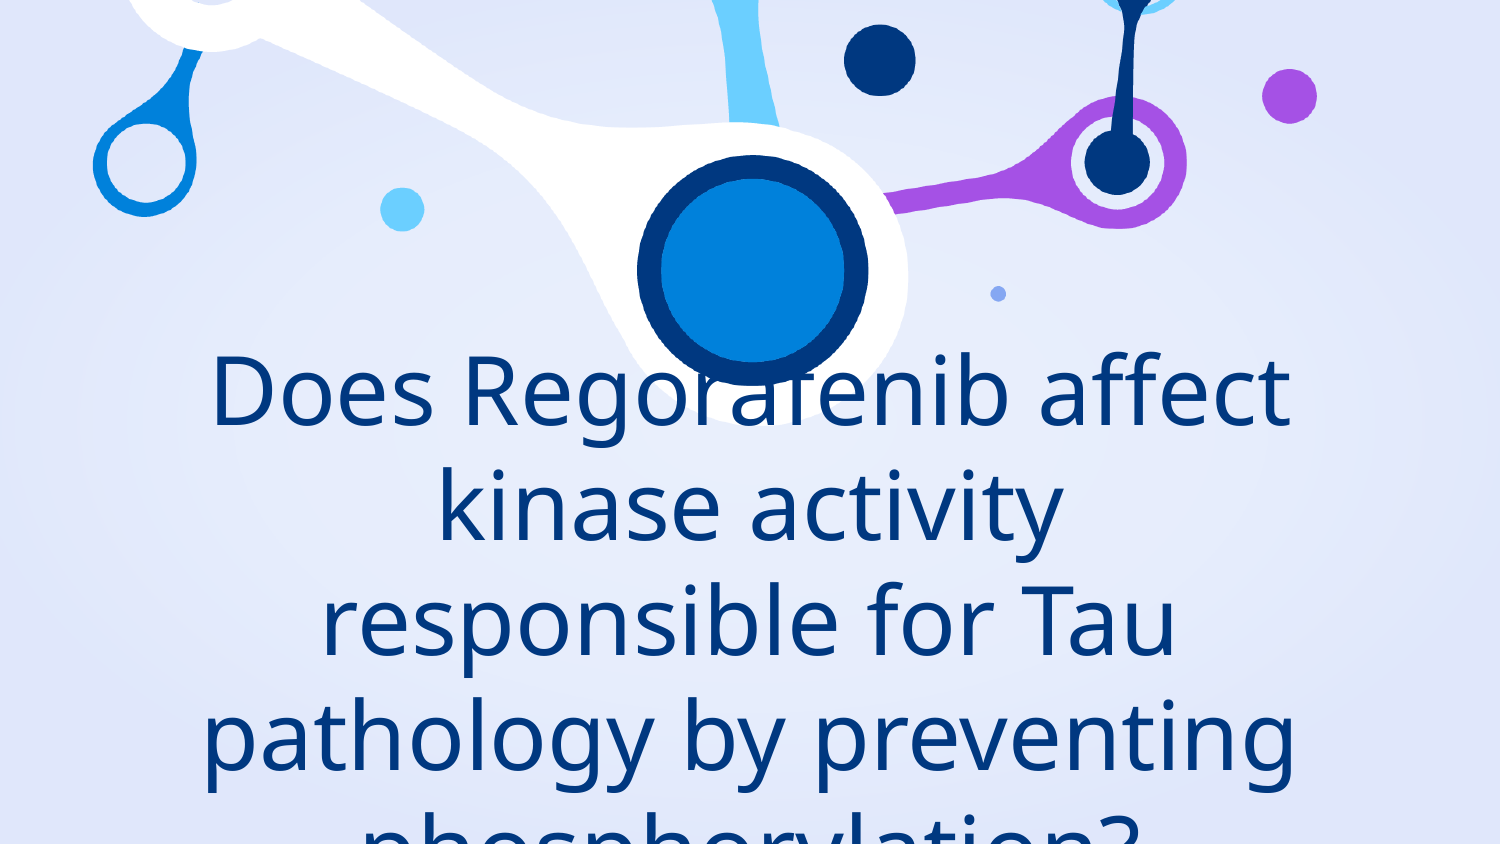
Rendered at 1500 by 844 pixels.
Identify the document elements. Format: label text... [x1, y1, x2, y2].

picture [0, 0, 1500, 844]
title Does Regorafenib affect kinase activity responsible for Tau pathology by preventing phosphorylation? [167, 404, 1333, 830]
text_box [162, 158, 1327, 242]
